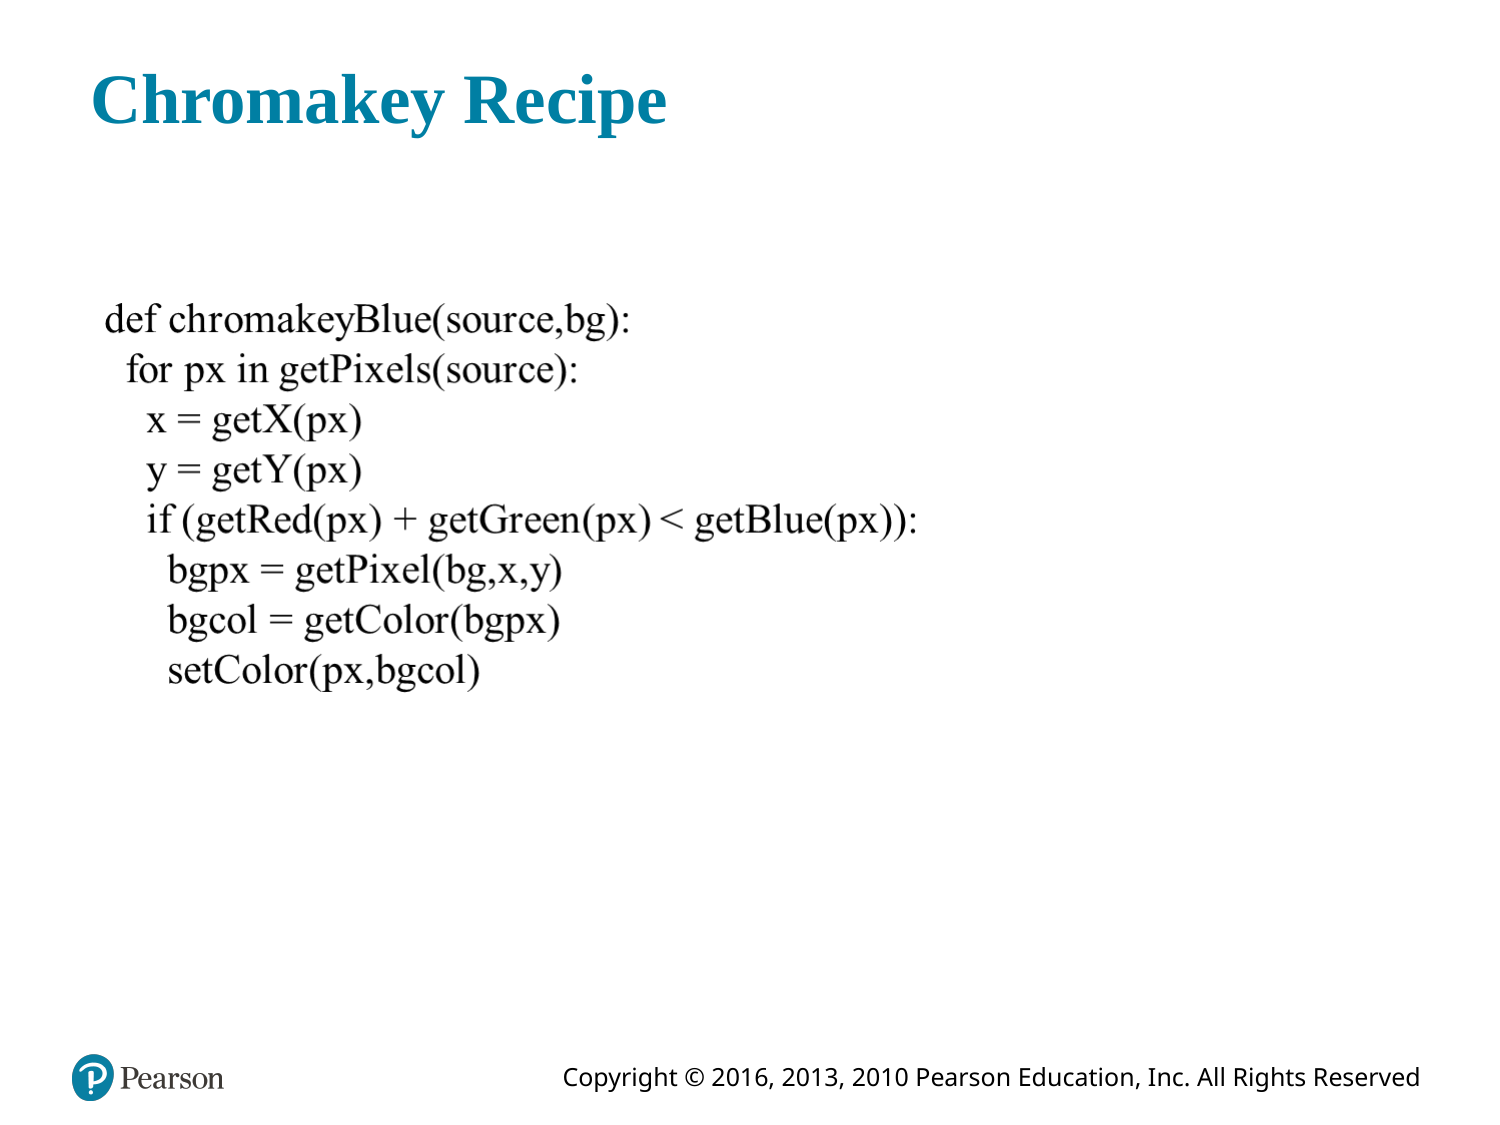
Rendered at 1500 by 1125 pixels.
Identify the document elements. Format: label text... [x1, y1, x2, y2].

title Chromakey Recipe [75, 37, 1425, 256]
picture [79, 279, 944, 718]
picture [72, 1087, 83, 1101]
picture [98, 1054, 224, 1101]
picture [80, 1063, 106, 1088]
picture [72, 1054, 88, 1070]
